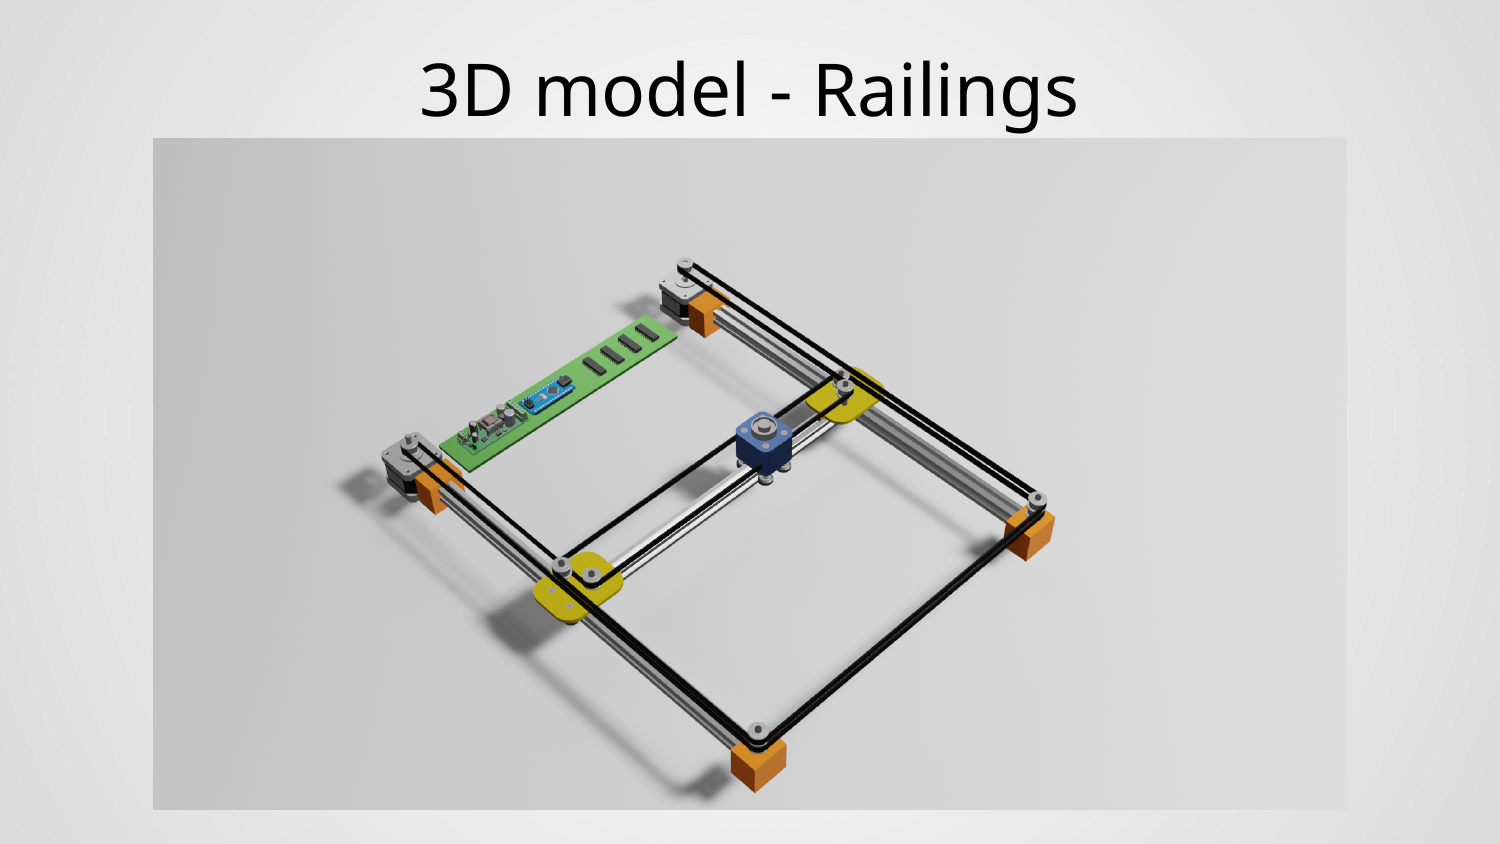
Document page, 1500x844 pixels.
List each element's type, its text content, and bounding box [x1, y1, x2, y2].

picture [153, 137, 1347, 810]
title 3D model - Railings [118, 28, 1382, 123]
